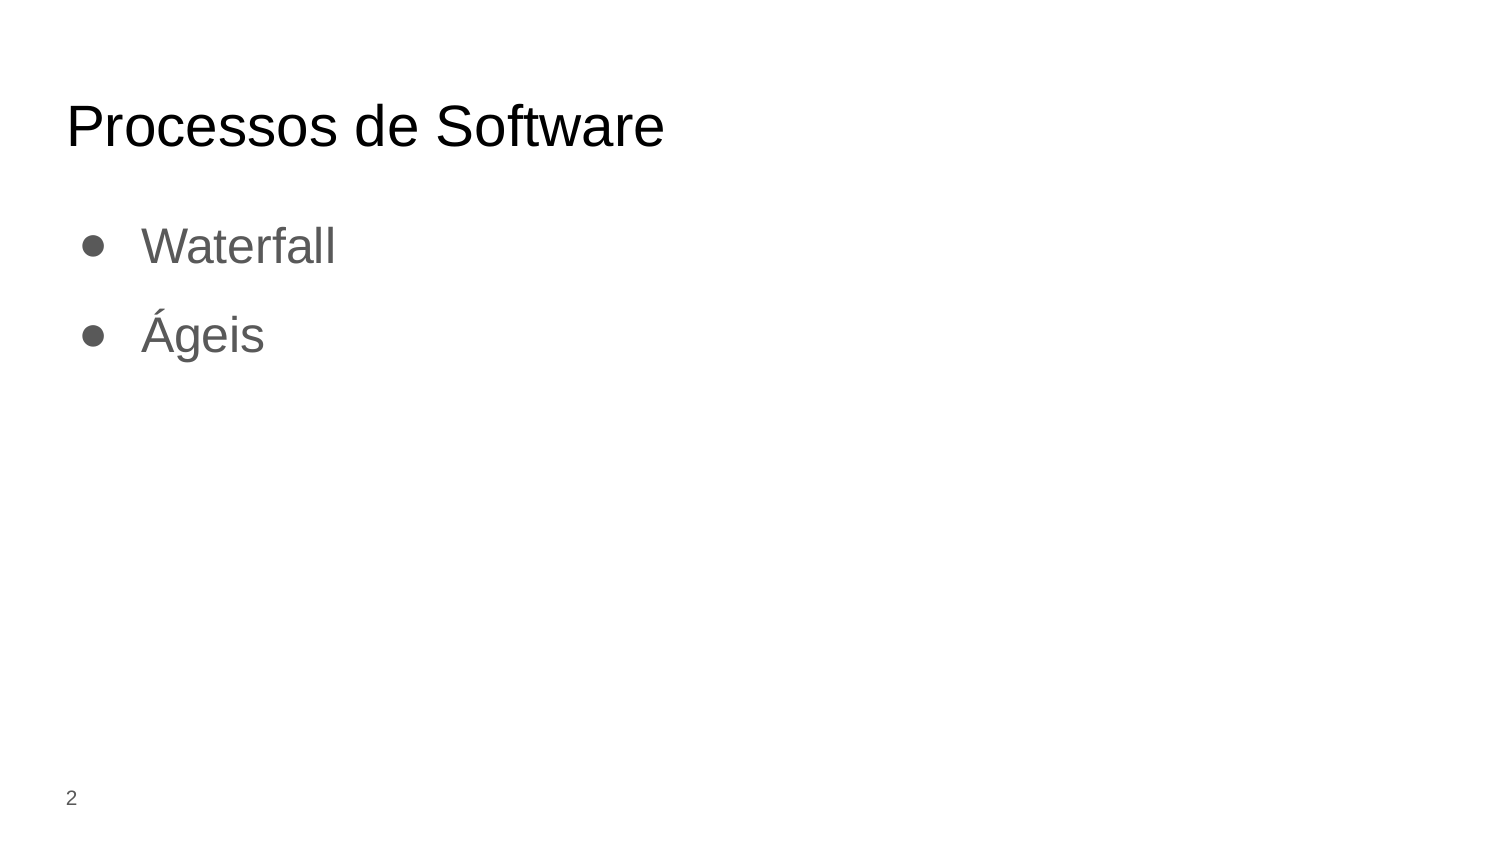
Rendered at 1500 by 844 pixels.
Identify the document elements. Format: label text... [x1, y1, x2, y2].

slide_number ‹#› [2, 764, 93, 830]
title Processos de Software [51, 72, 1449, 167]
list Waterfall Ágeis [51, 189, 1449, 750]
